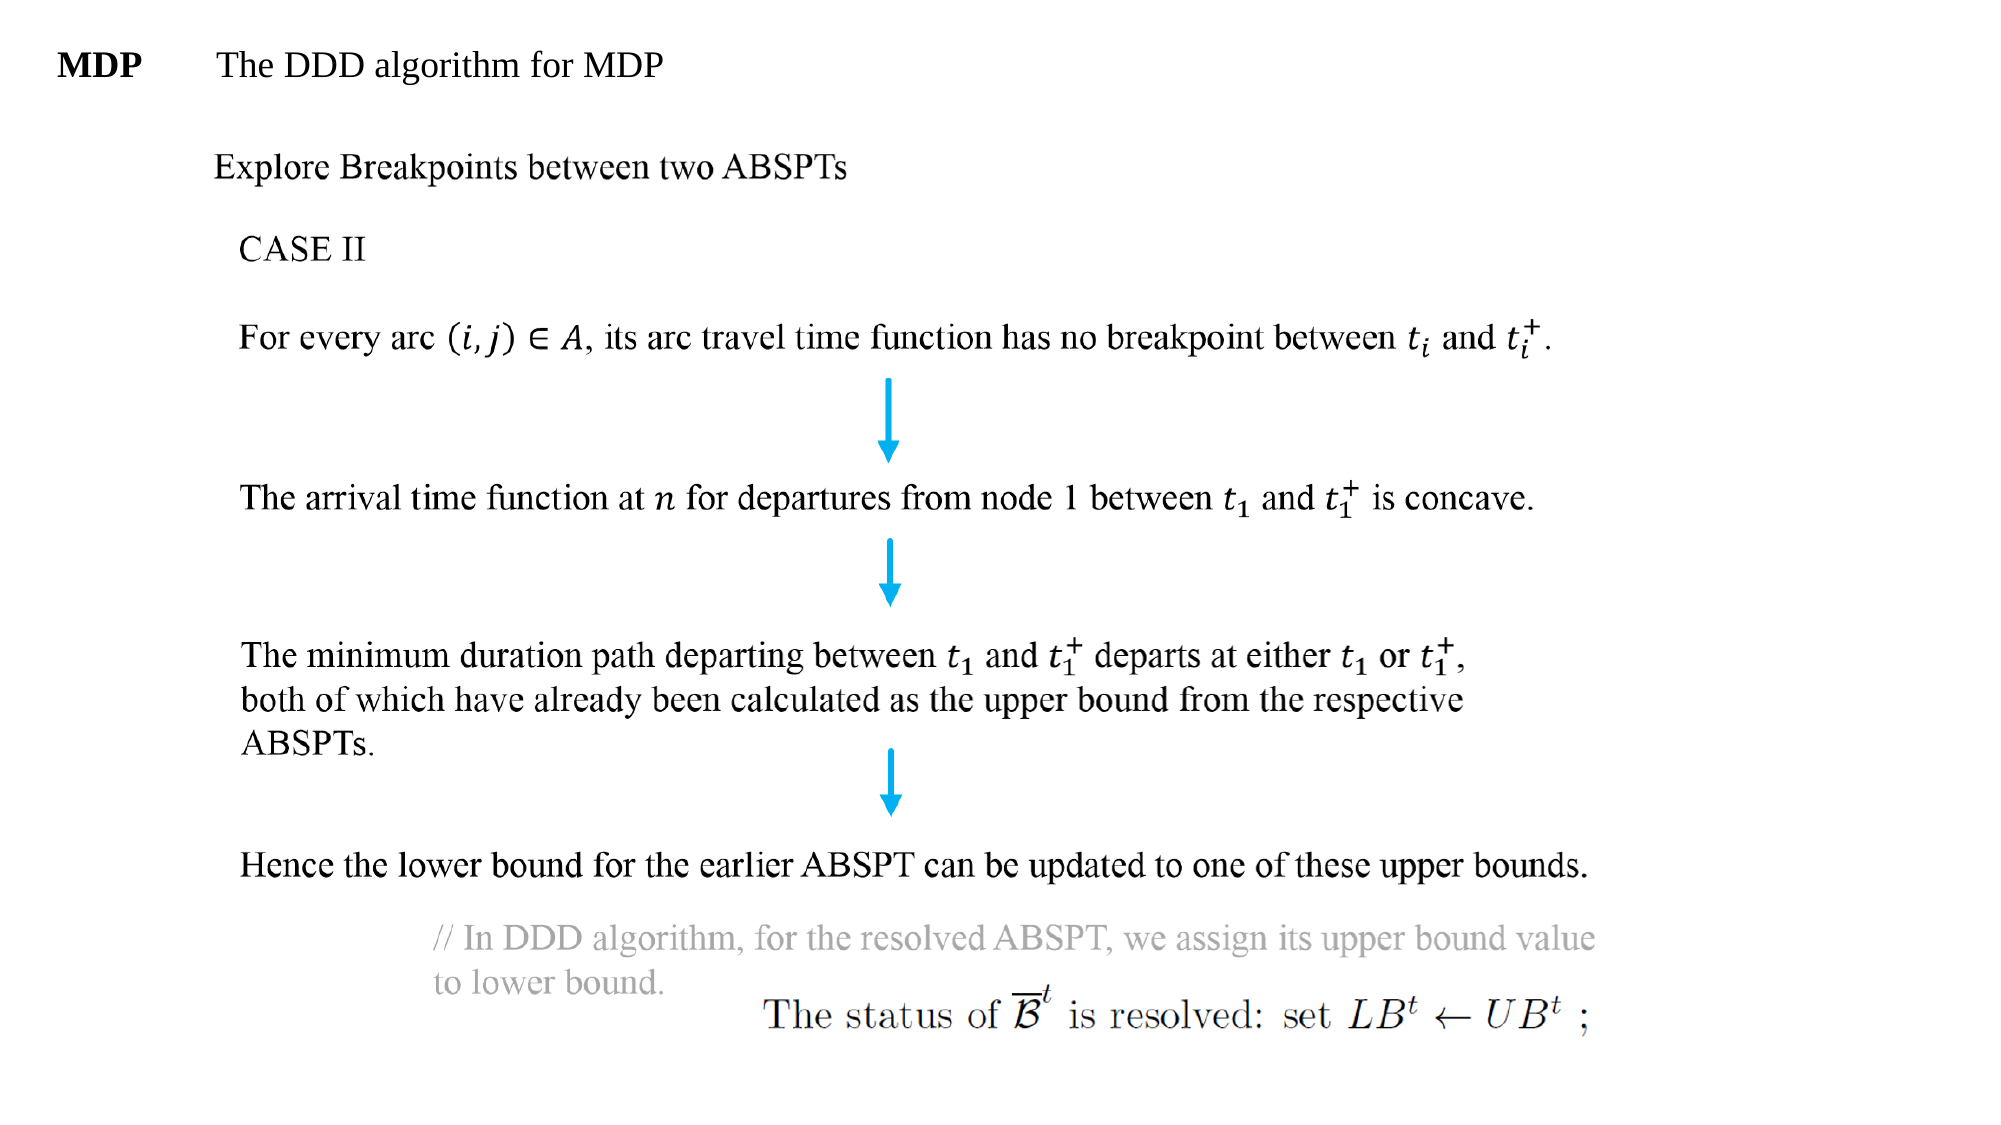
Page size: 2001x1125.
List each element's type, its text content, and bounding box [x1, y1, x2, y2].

picture [182, 135, 1680, 1056]
text_box The DDD algorithm for MDP [201, 32, 710, 93]
text_box MDP [42, 32, 159, 93]
